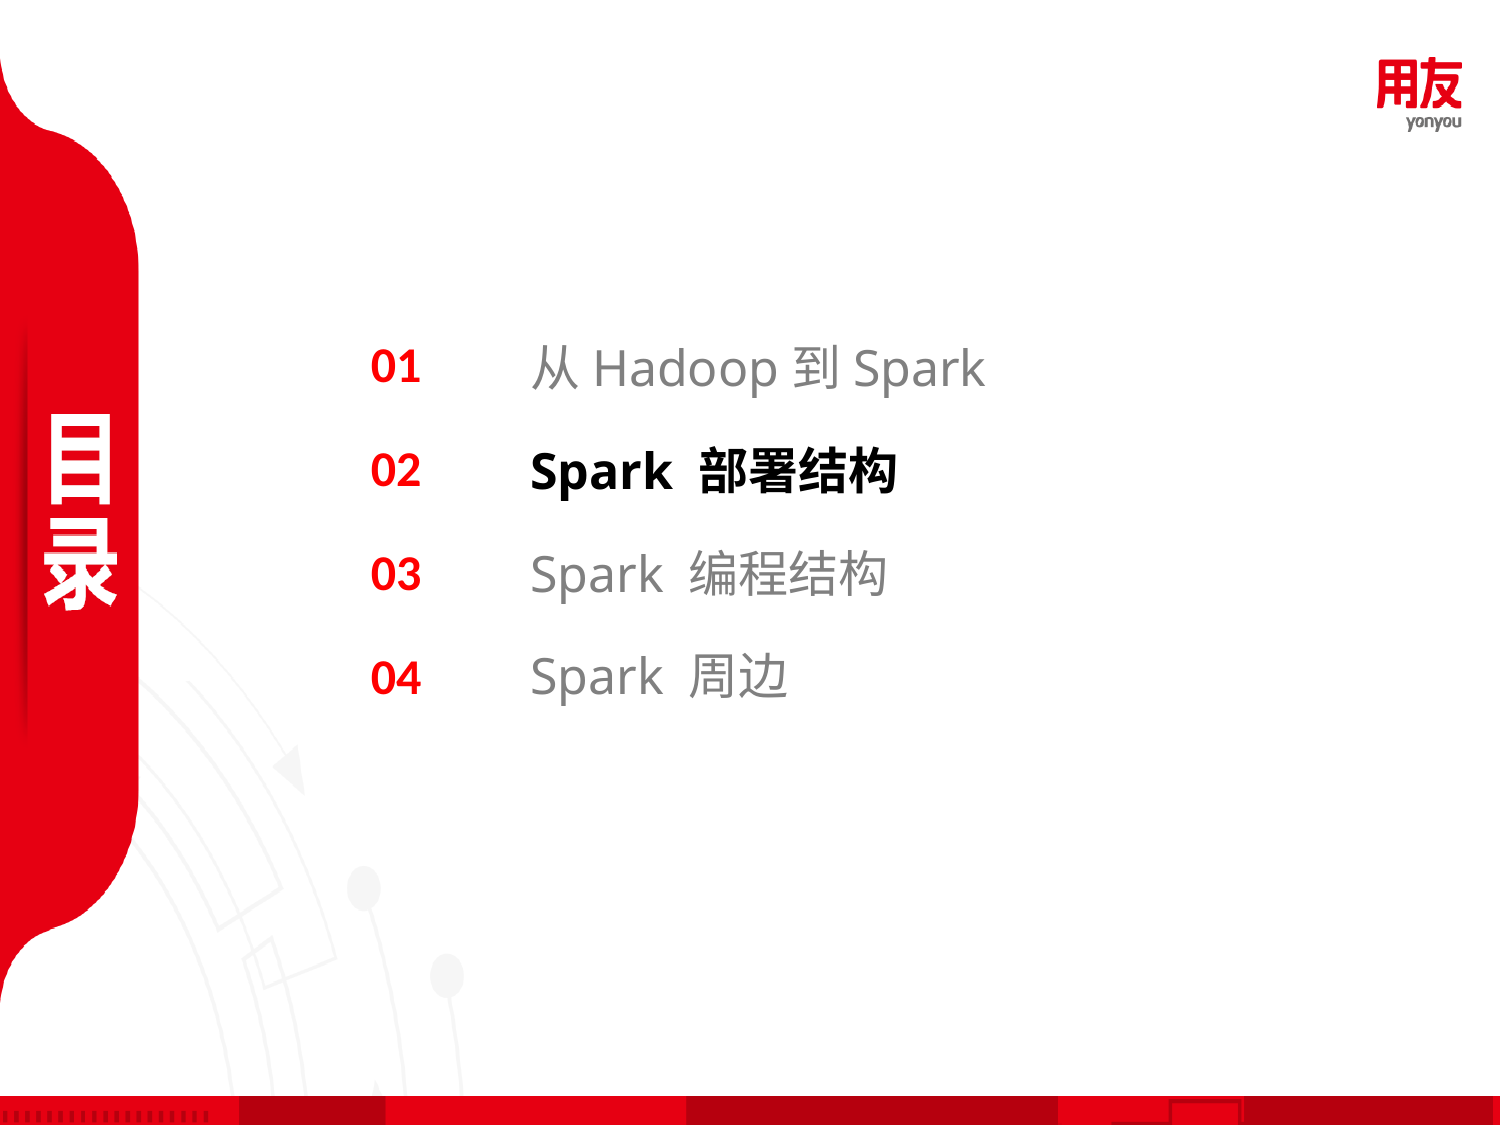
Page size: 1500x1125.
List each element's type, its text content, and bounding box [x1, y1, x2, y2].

text_box 04 [337, 637, 455, 713]
text_box 从Hadoop到Spark [515, 329, 1292, 405]
text_box Spark 编程结构 [515, 534, 1292, 610]
text_box 01 [337, 324, 455, 400]
picture [0, 0, 1500, 1125]
text_box 03 [337, 533, 455, 608]
text_box Spark 周边 [515, 637, 1292, 713]
text_box Spark 部署结构 [515, 432, 1292, 507]
text_box 02 [337, 429, 455, 504]
